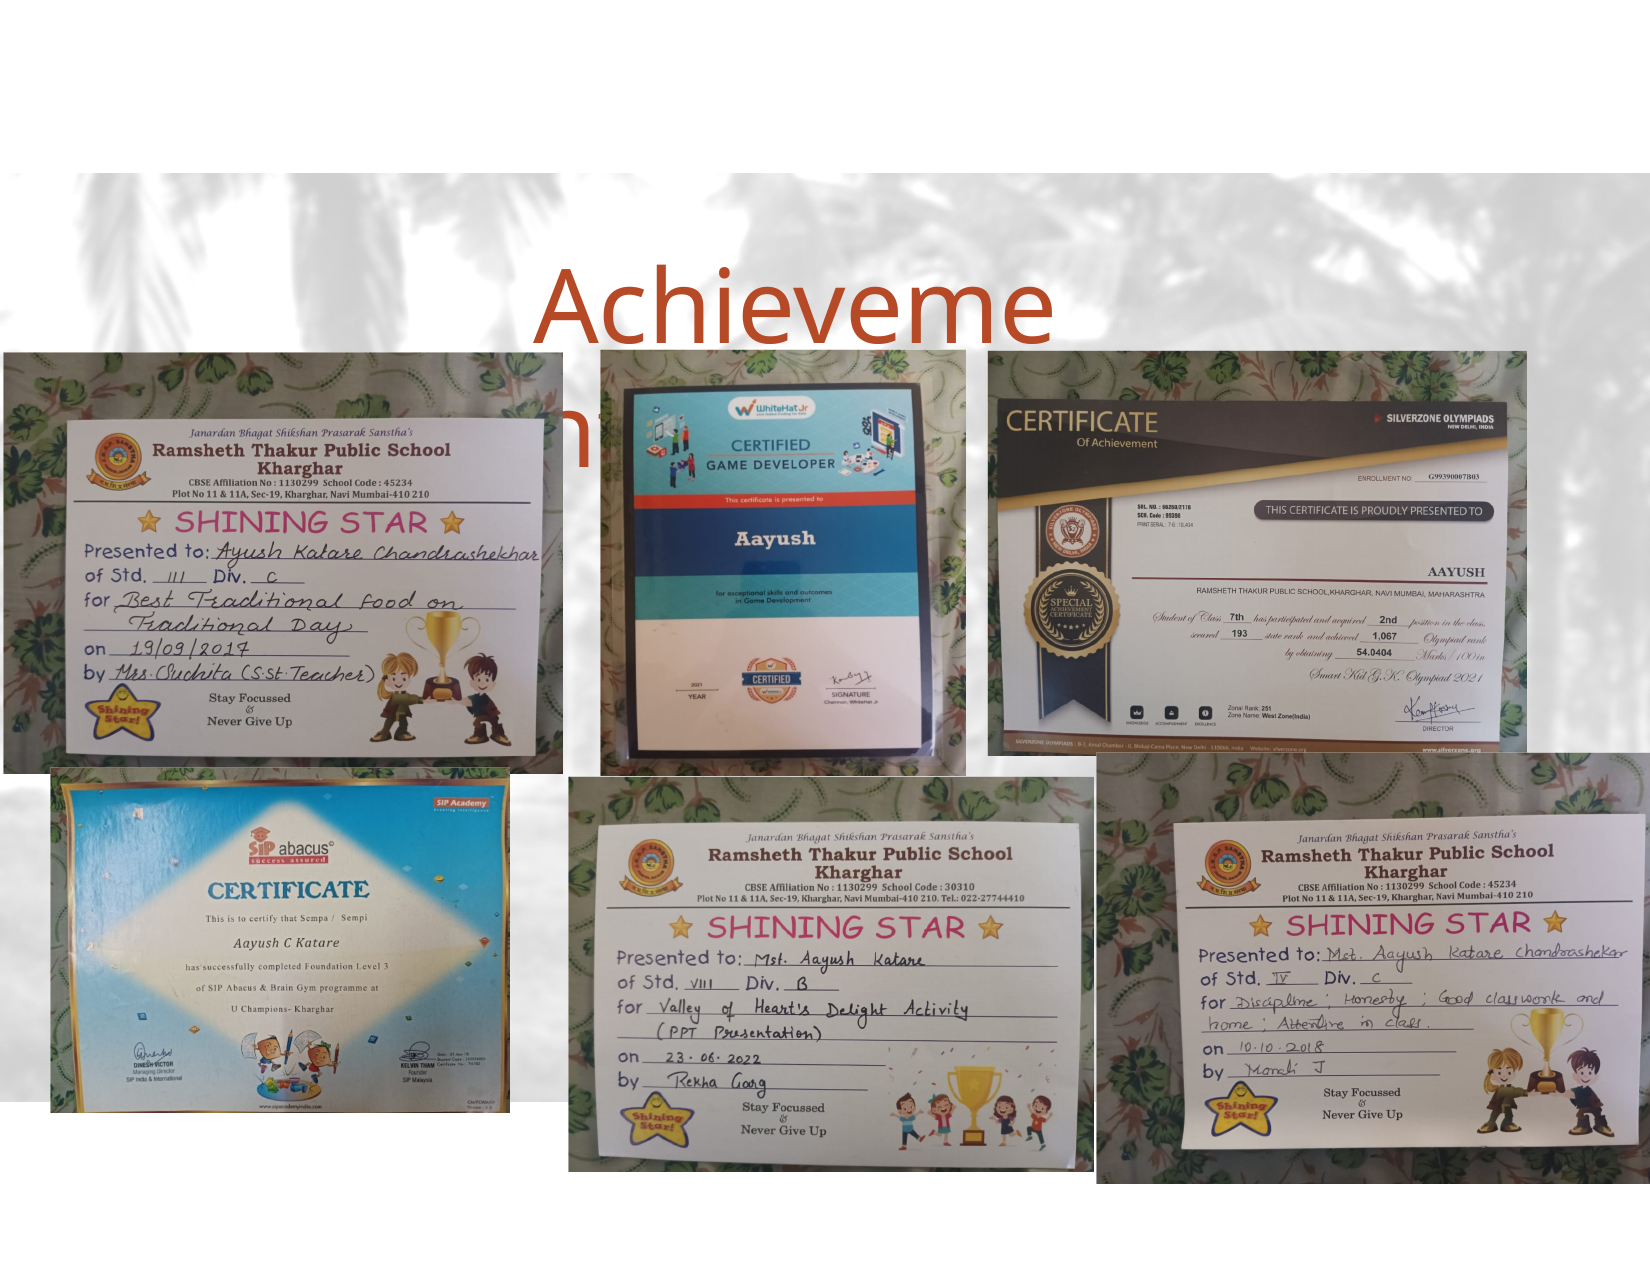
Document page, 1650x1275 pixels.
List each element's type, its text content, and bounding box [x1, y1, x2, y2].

picture [0, 173, 1650, 1256]
title Achievements [531, 238, 1120, 379]
